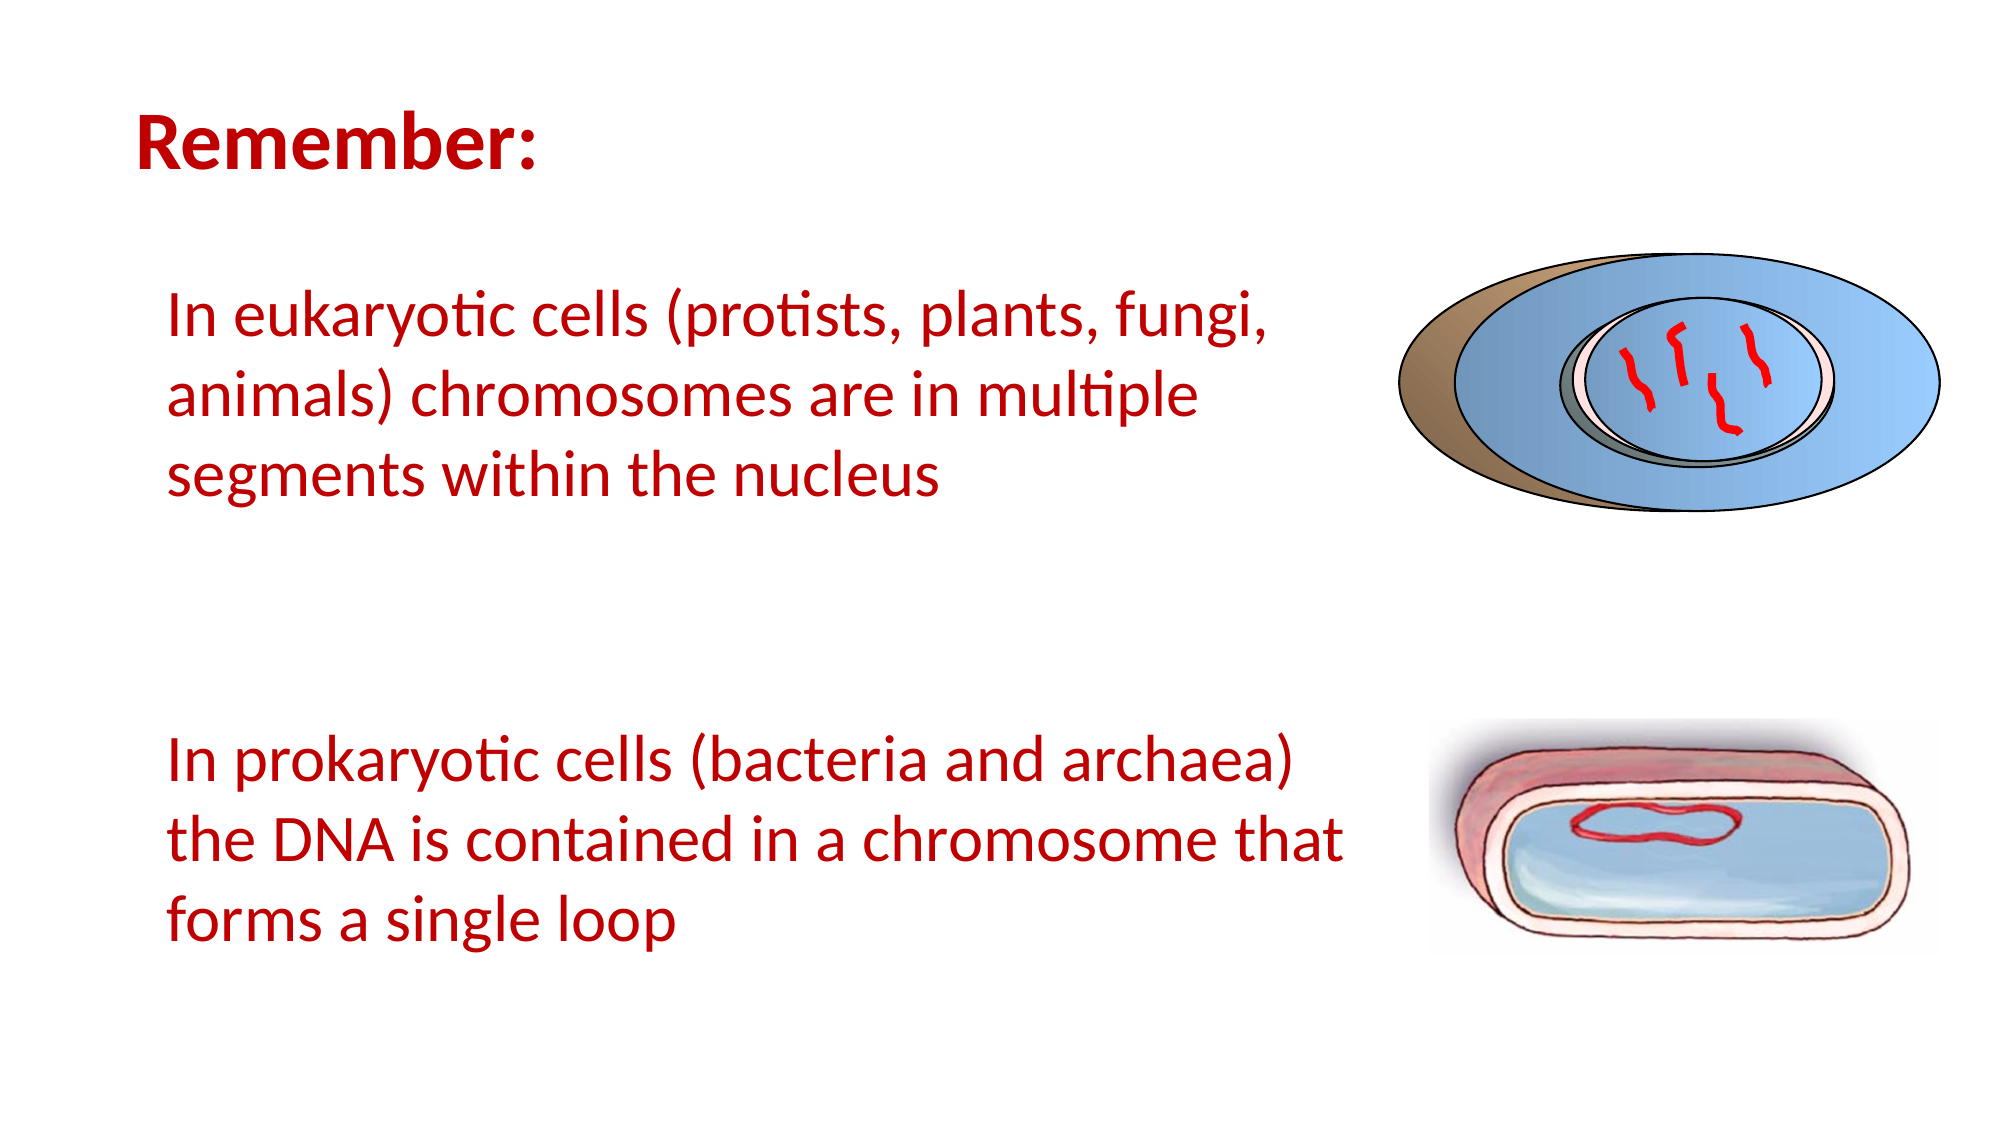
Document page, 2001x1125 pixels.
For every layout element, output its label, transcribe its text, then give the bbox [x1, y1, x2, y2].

text_box In prokaryotic cells (bacteria and archaea) the DNA is contained in a chromosome that forms a single loop [151, 707, 1373, 966]
picture [1429, 580, 1940, 1093]
text_box In eukaryotic cells (protists, plants, fungi, animals) chromosomes are in multiple segments within the nucleus [151, 262, 1348, 511]
text_box Remember: [120, 78, 559, 195]
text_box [1398, 253, 1940, 512]
